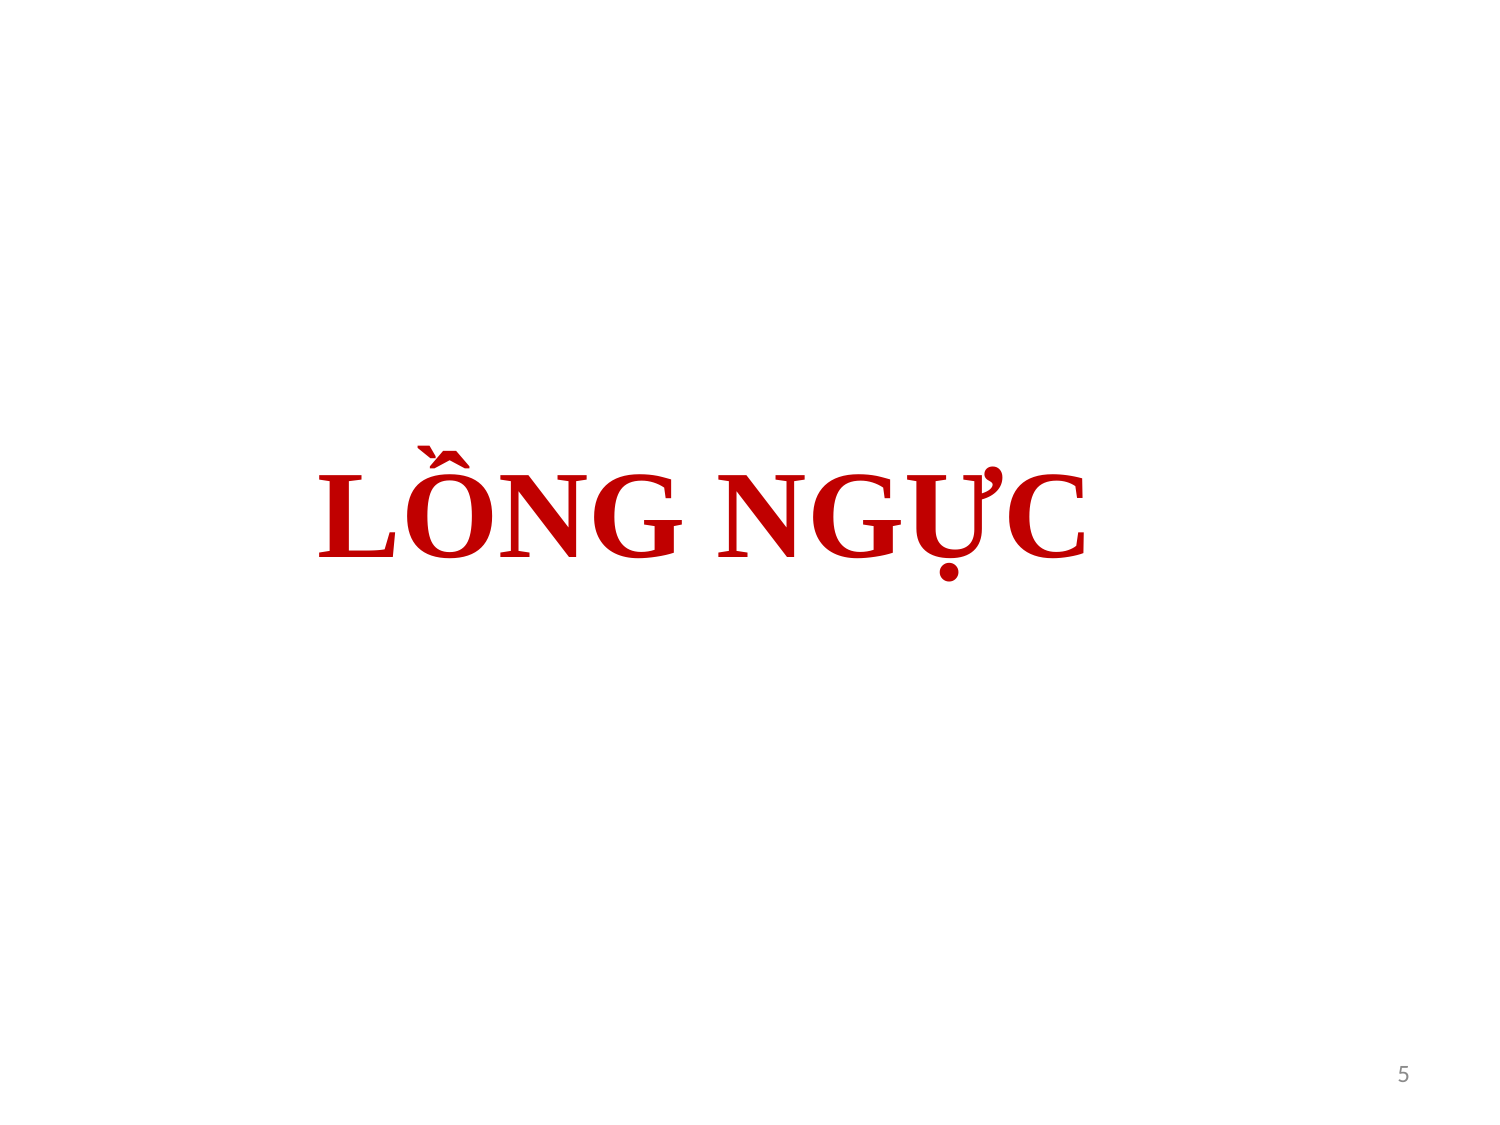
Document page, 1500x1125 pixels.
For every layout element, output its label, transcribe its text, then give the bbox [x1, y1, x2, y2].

text_box LỒNG NGỰC [299, 424, 1113, 590]
slide_number 5 [1074, 1042, 1425, 1103]
